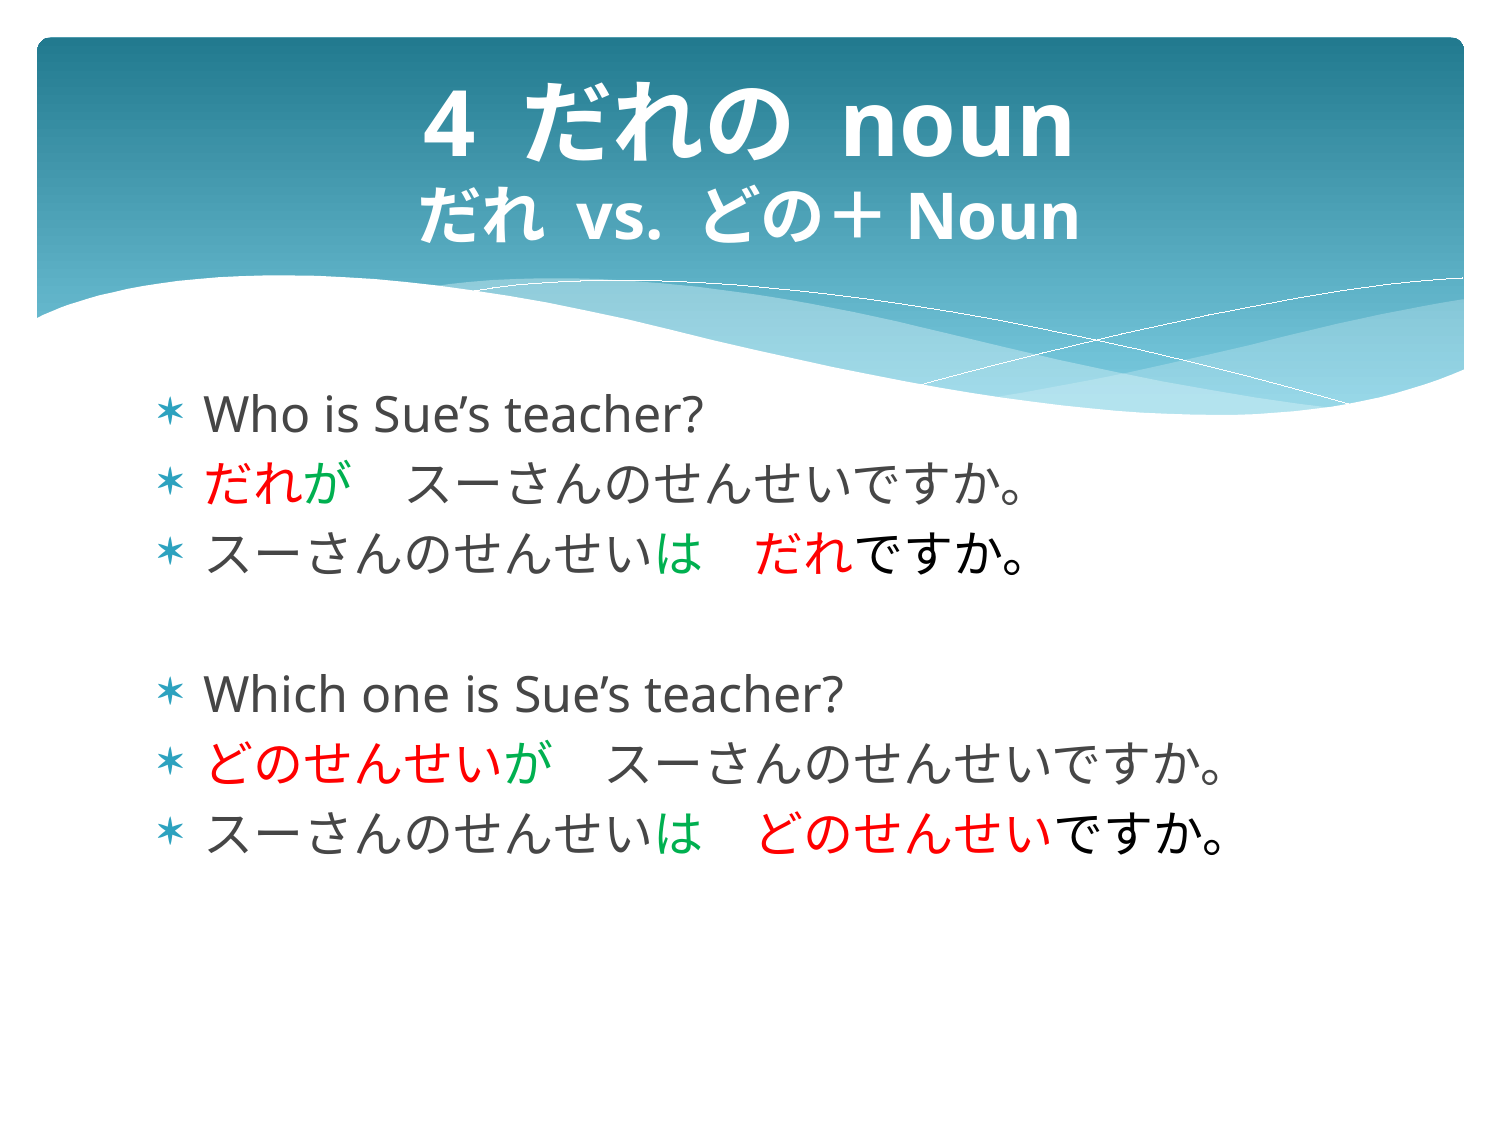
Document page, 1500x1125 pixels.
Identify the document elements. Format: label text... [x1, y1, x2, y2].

list Who is Sue’s teacher? だれが スーさんのせんせいですか。 スーさんのせんせいは だれですか。 Which one is Sue’s teacher? どのせんせいが スーさんのせんせいですか。 スーさんのせんせいは どのせんせいですか。 [143, 375, 1300, 1005]
title 4 だれの noun だれ vs. どの＋Noun [75, 55, 1425, 261]
